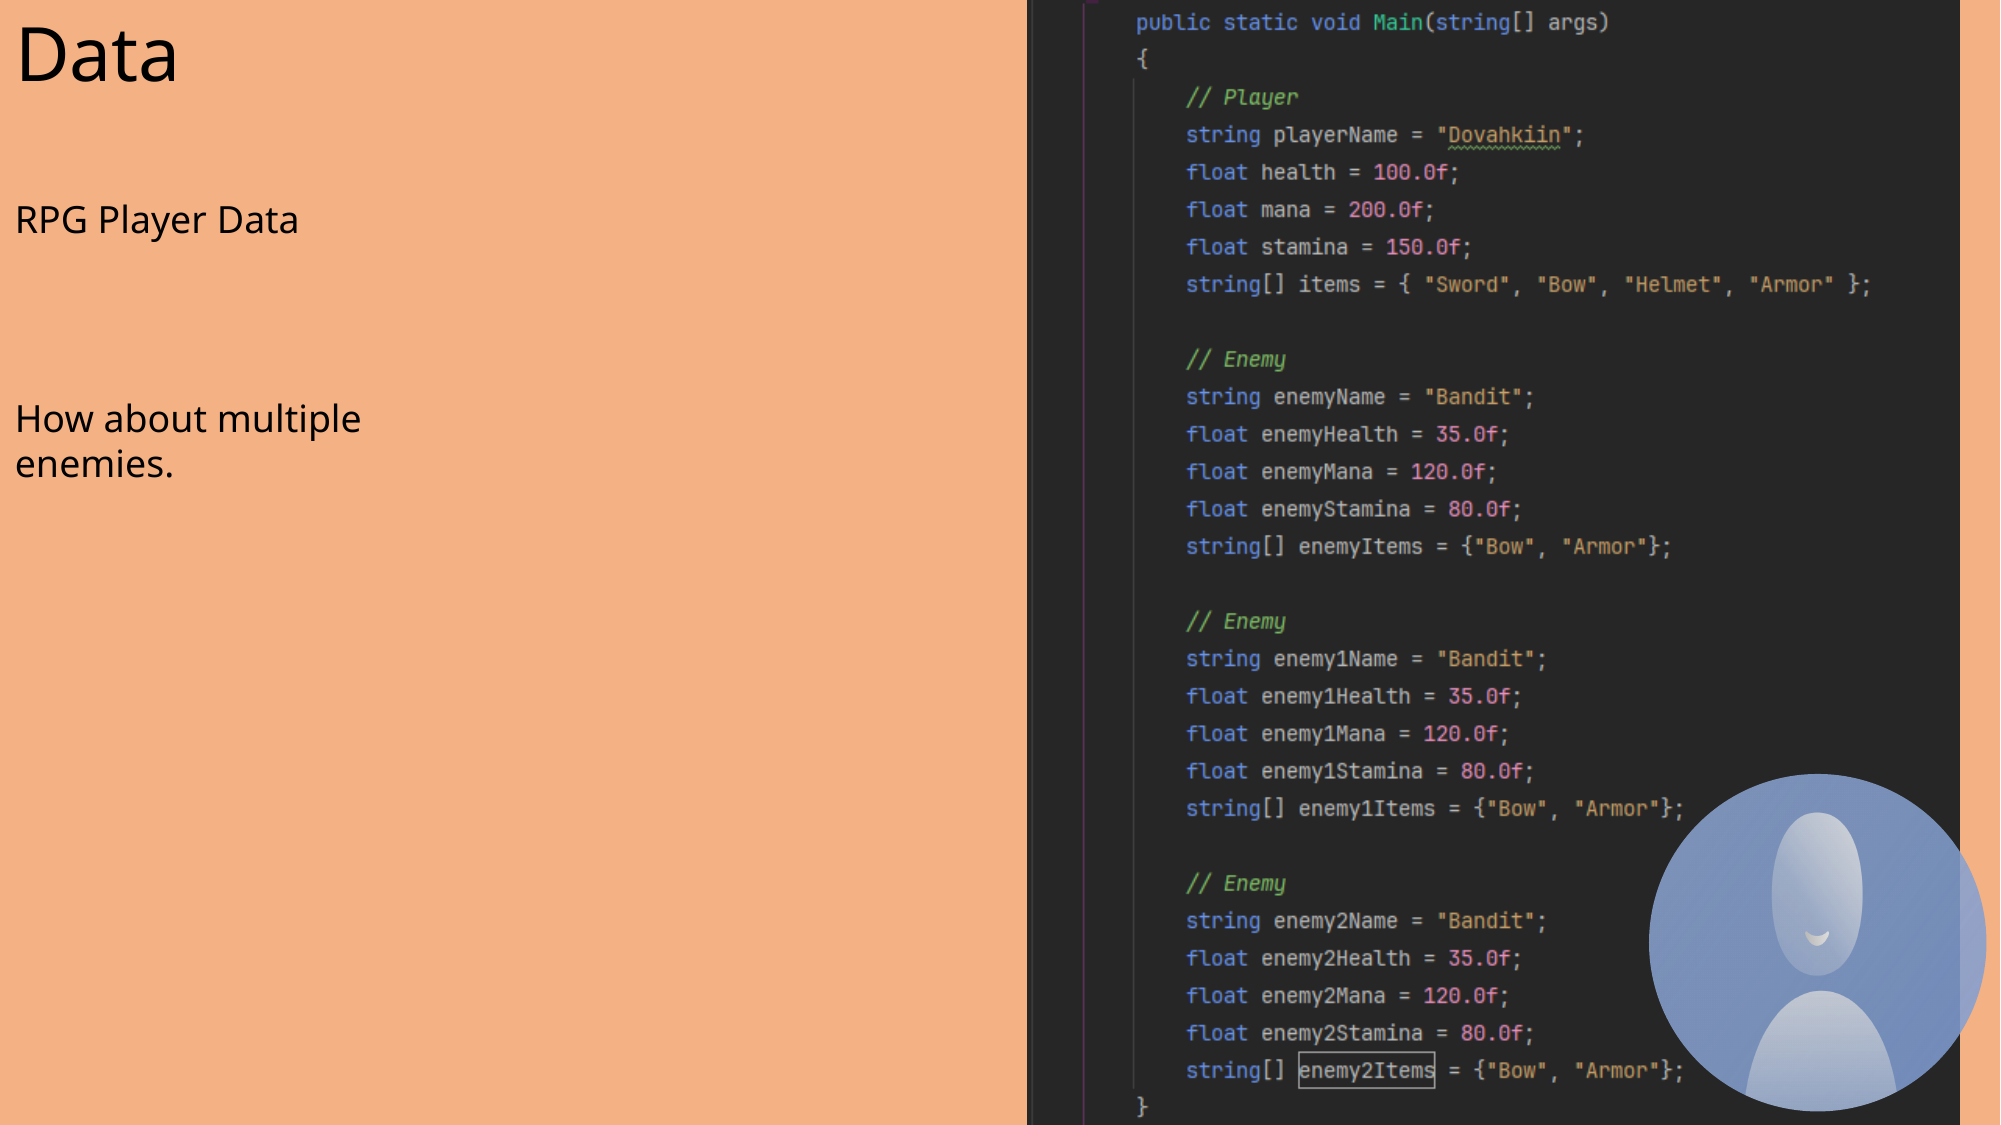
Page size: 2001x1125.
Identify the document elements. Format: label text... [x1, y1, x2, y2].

text_box RPG Player Data [0, 188, 487, 248]
title Data [0, 0, 1027, 115]
text_box How about multiple enemies. [0, 387, 487, 492]
picture [1027, 0, 1987, 1125]
